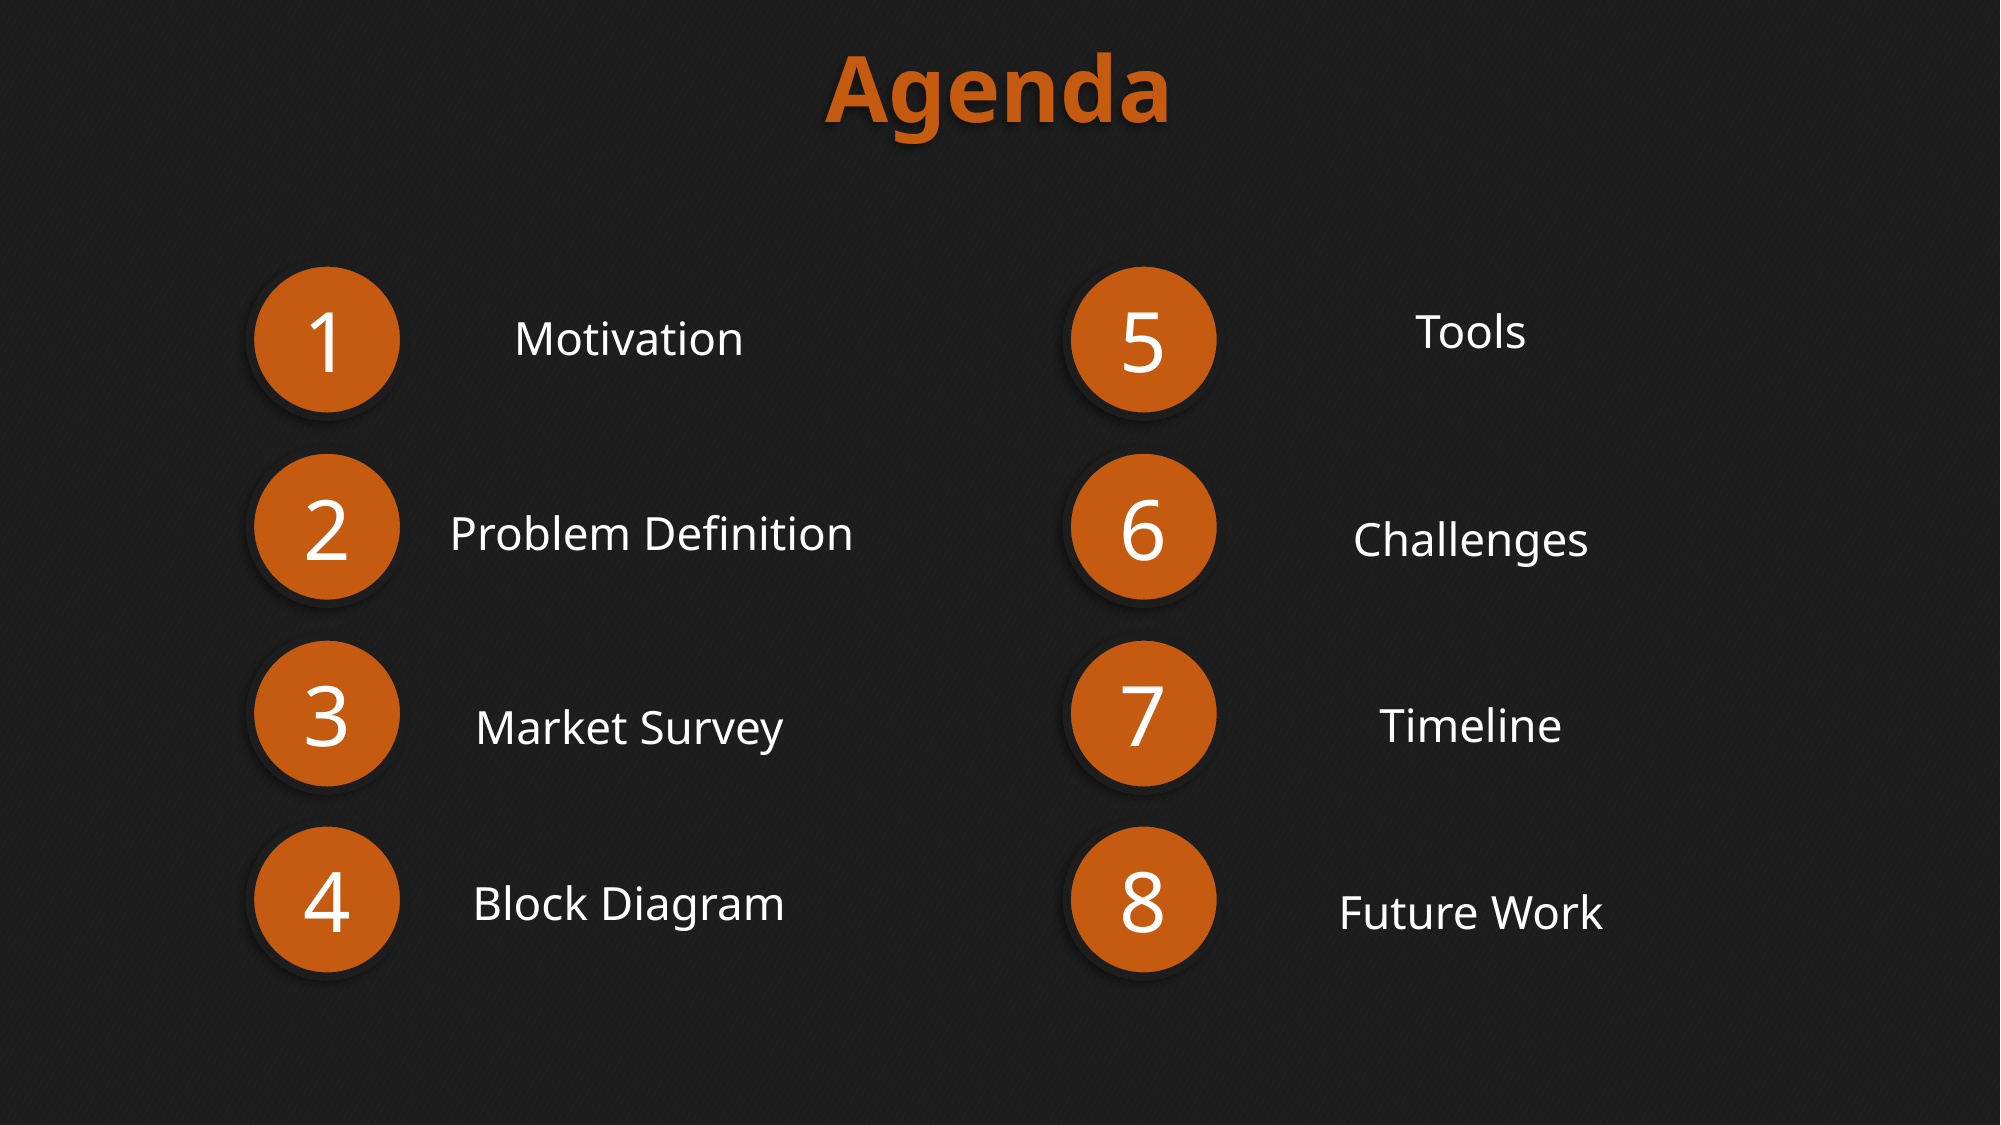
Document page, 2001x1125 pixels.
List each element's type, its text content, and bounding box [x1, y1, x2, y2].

text_box Market Survey [404, 691, 855, 762]
text_box Tools [1246, 295, 1697, 366]
text_box Agenda [0, 43, 2000, 143]
text_box 6 [1065, 448, 1222, 605]
text_box 4 [248, 821, 404, 978]
text_box Motivation [404, 302, 855, 373]
text_box 8 [1065, 821, 1222, 978]
text_box 3 [248, 635, 404, 792]
text_box Timeline [1246, 689, 1697, 760]
text_box 1 [248, 261, 404, 418]
text_box 5 [1065, 261, 1222, 418]
text_box Future Work [1246, 875, 1697, 946]
text_box Block Diagram [404, 866, 855, 937]
text_box Problem Definition [426, 497, 877, 567]
text_box 7 [1065, 635, 1222, 792]
text_box Challenges [1246, 503, 1697, 573]
text_box 2 [248, 448, 406, 605]
